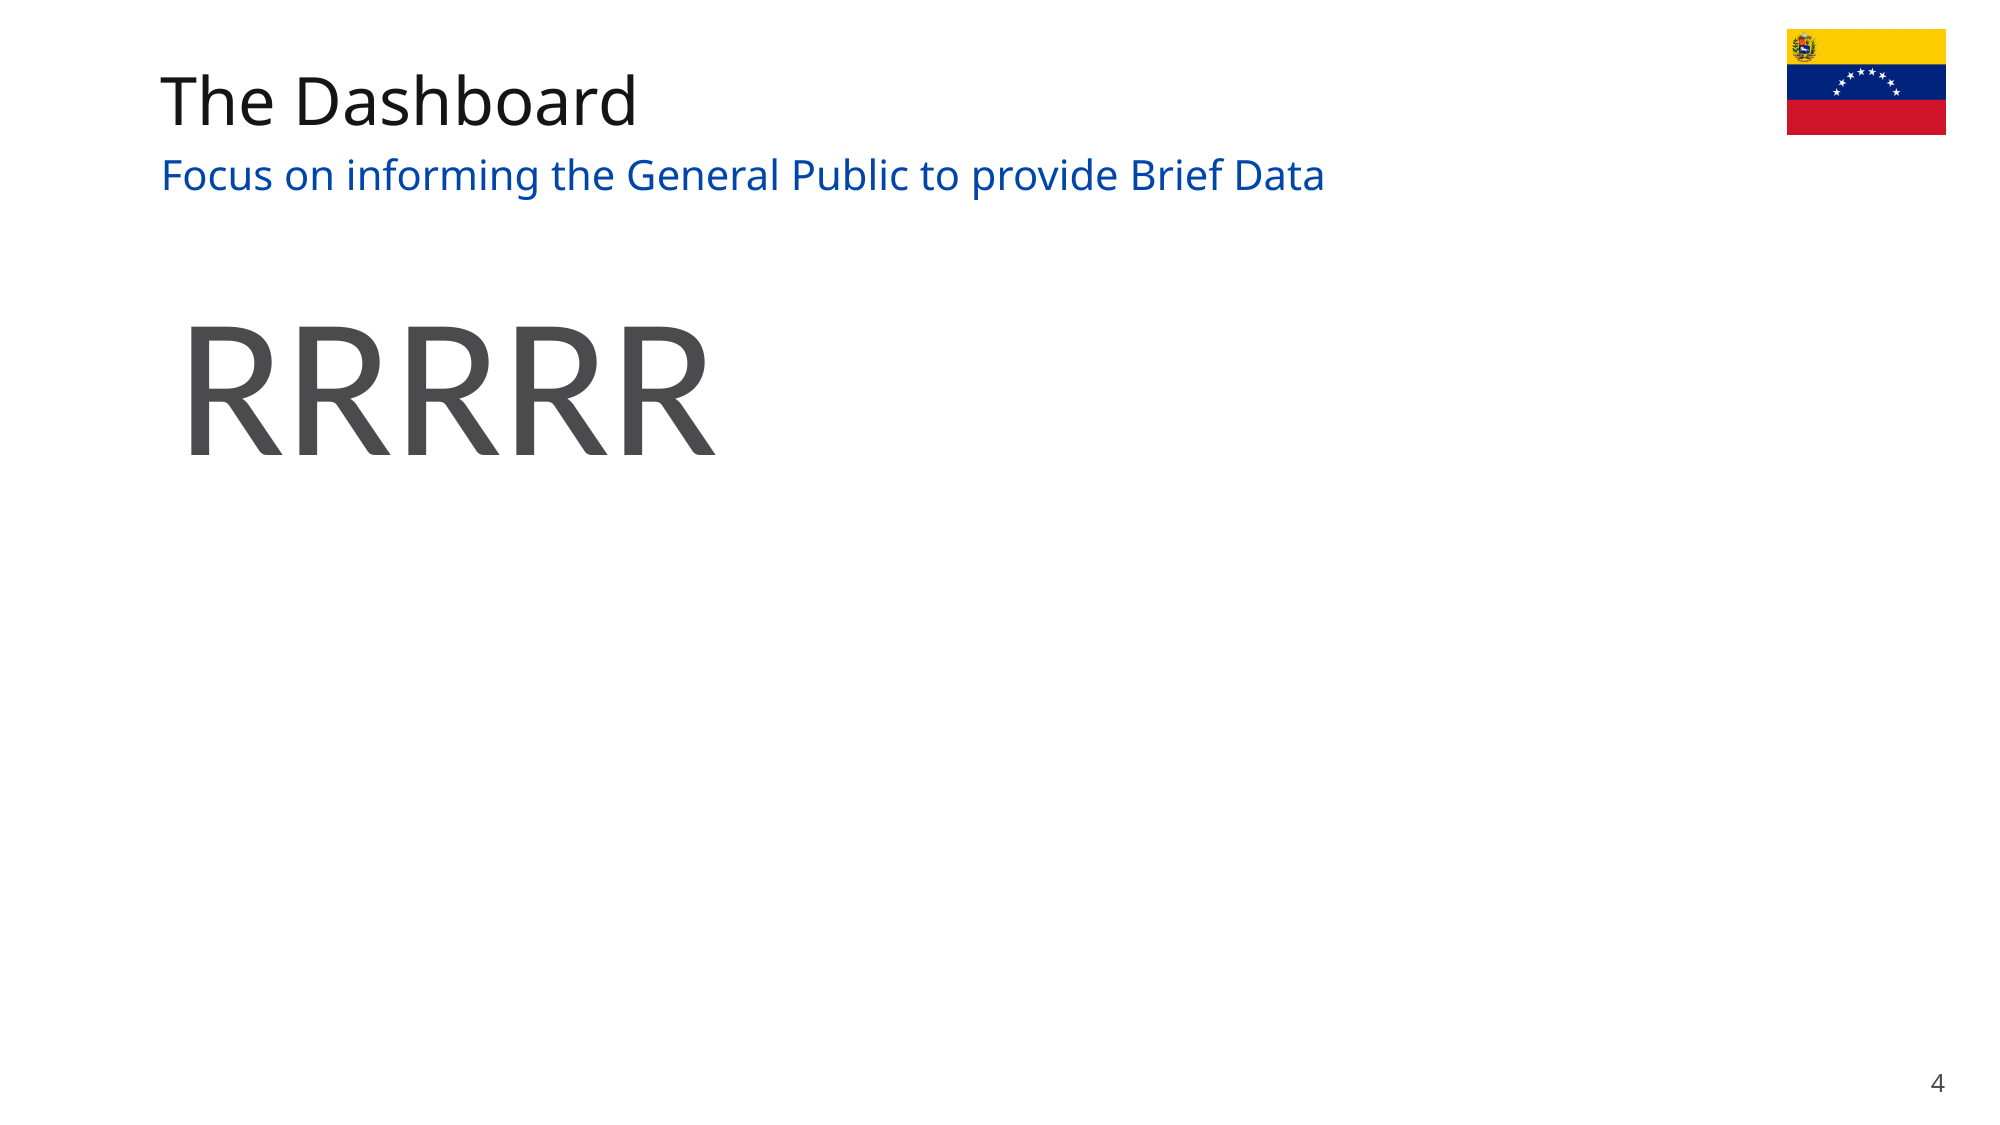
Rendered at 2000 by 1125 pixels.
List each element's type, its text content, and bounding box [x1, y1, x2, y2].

title The Dashboard [160, 58, 1419, 140]
list Focus on informing the General Public to provide Brief Data [160, 148, 1857, 200]
picture [1786, 28, 1946, 135]
text_box RRRRR [162, 247, 2000, 503]
slide_number 4 [1893, 1069, 1946, 1100]
